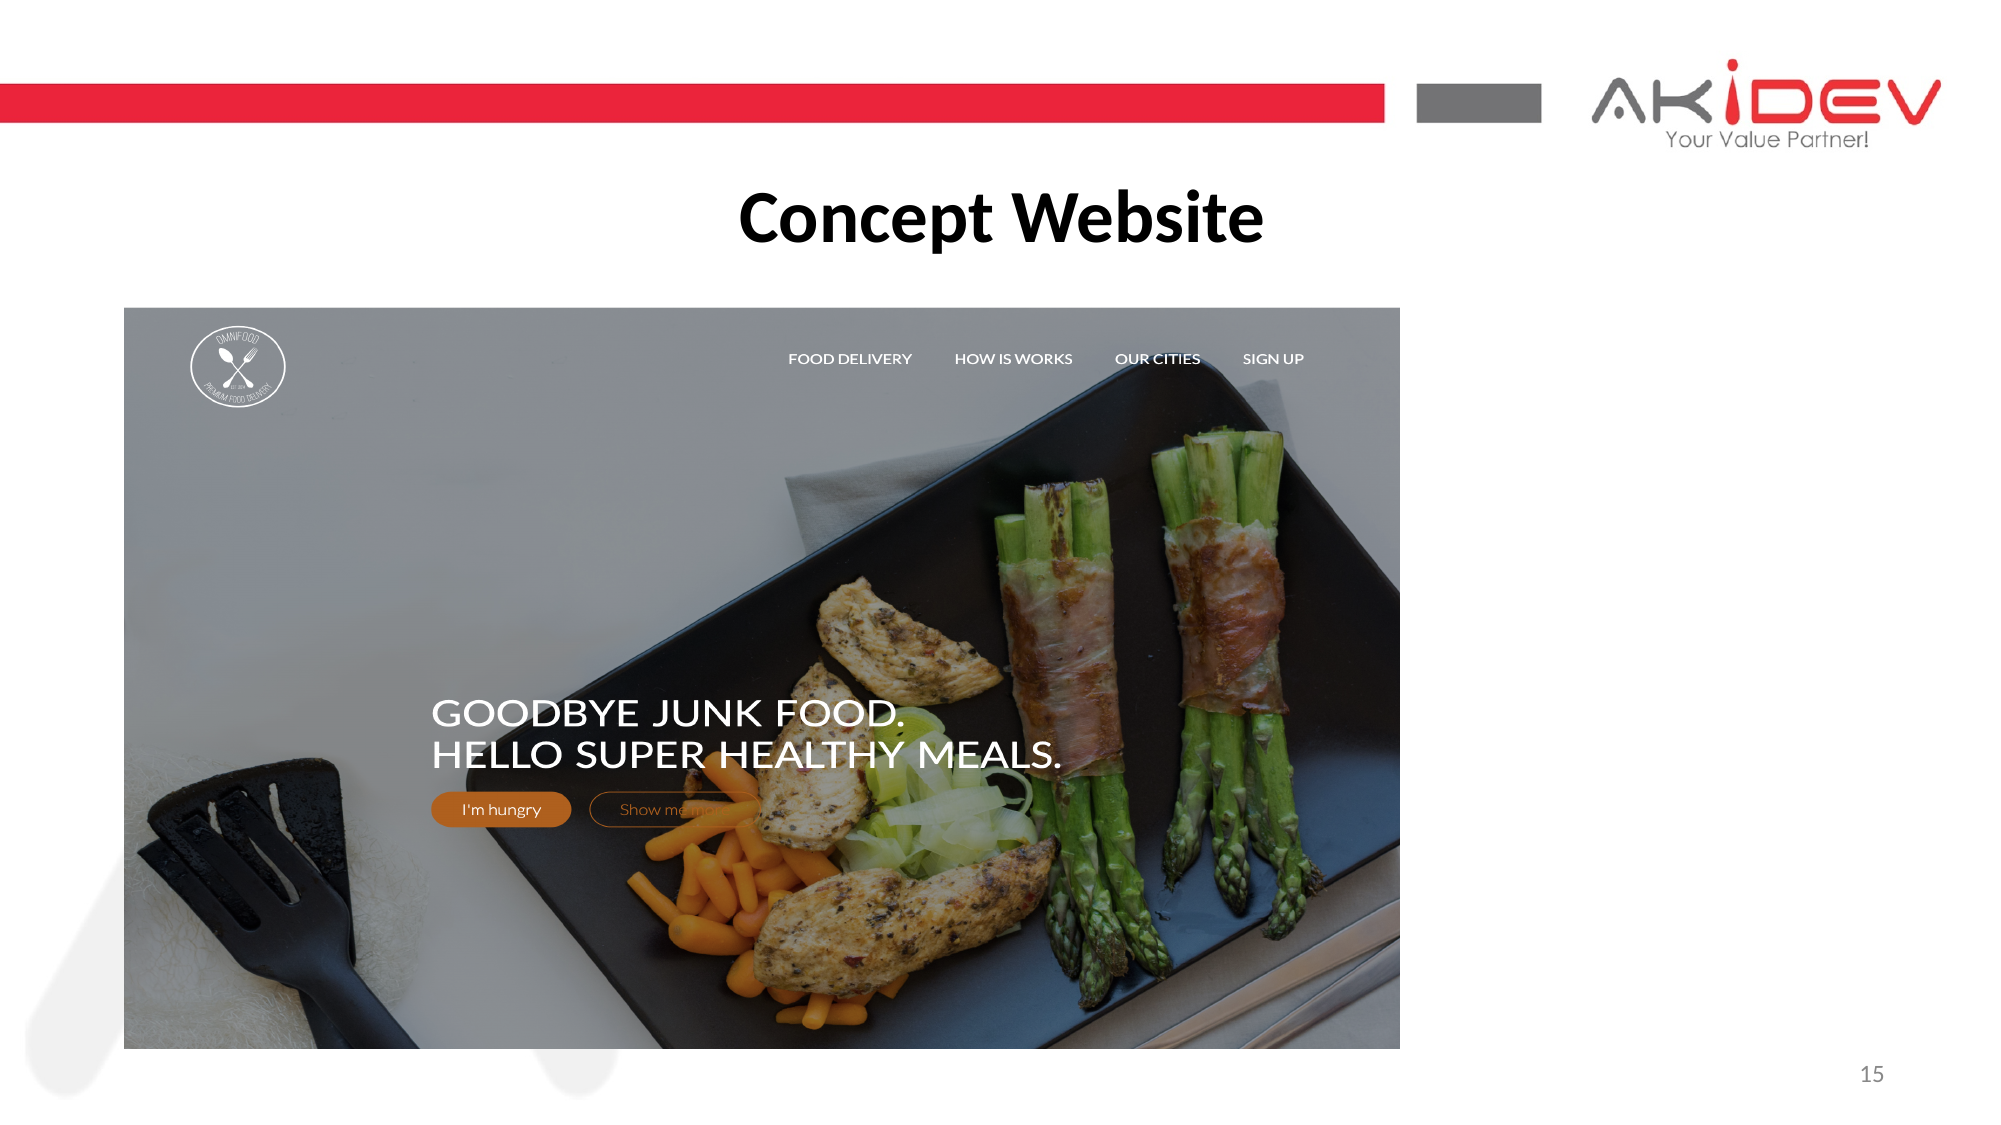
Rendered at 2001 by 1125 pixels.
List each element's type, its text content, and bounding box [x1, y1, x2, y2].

picture [0, 0, 2001, 1125]
slide_number 15 [1433, 1042, 1900, 1103]
text_box Concept Website [95, 159, 1926, 265]
